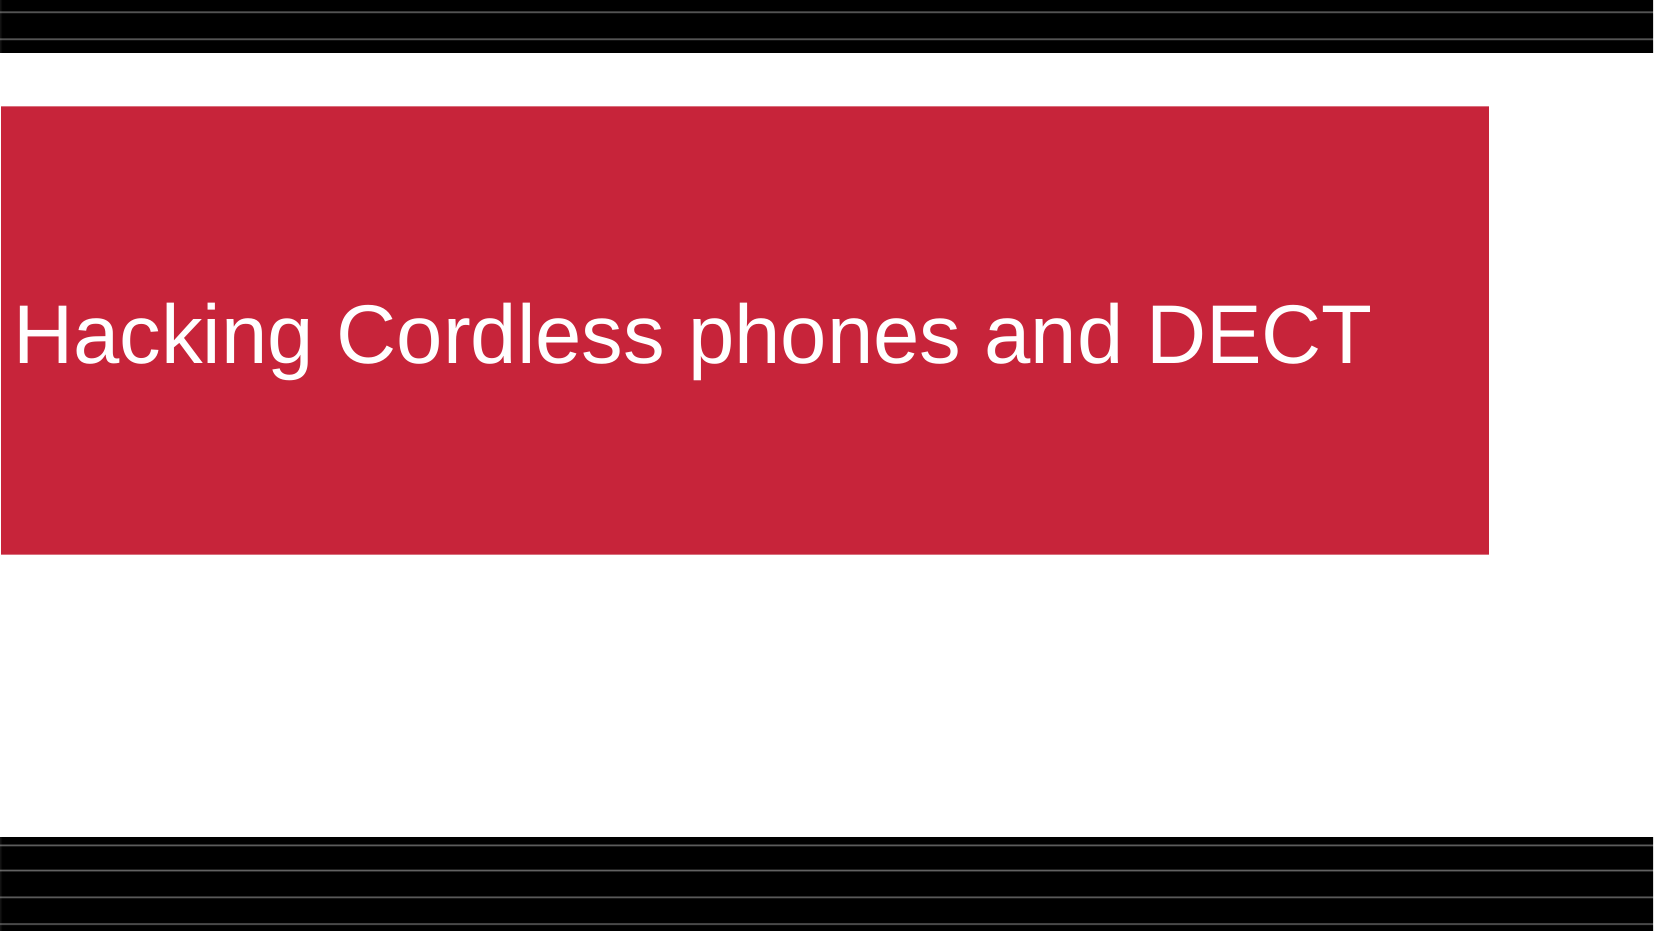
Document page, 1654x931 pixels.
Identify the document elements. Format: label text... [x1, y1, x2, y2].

picture [0, 0, 1654, 53]
picture [0, 837, 1654, 931]
text_box Hacking Cordless phones and DECT [1, 106, 1489, 555]
